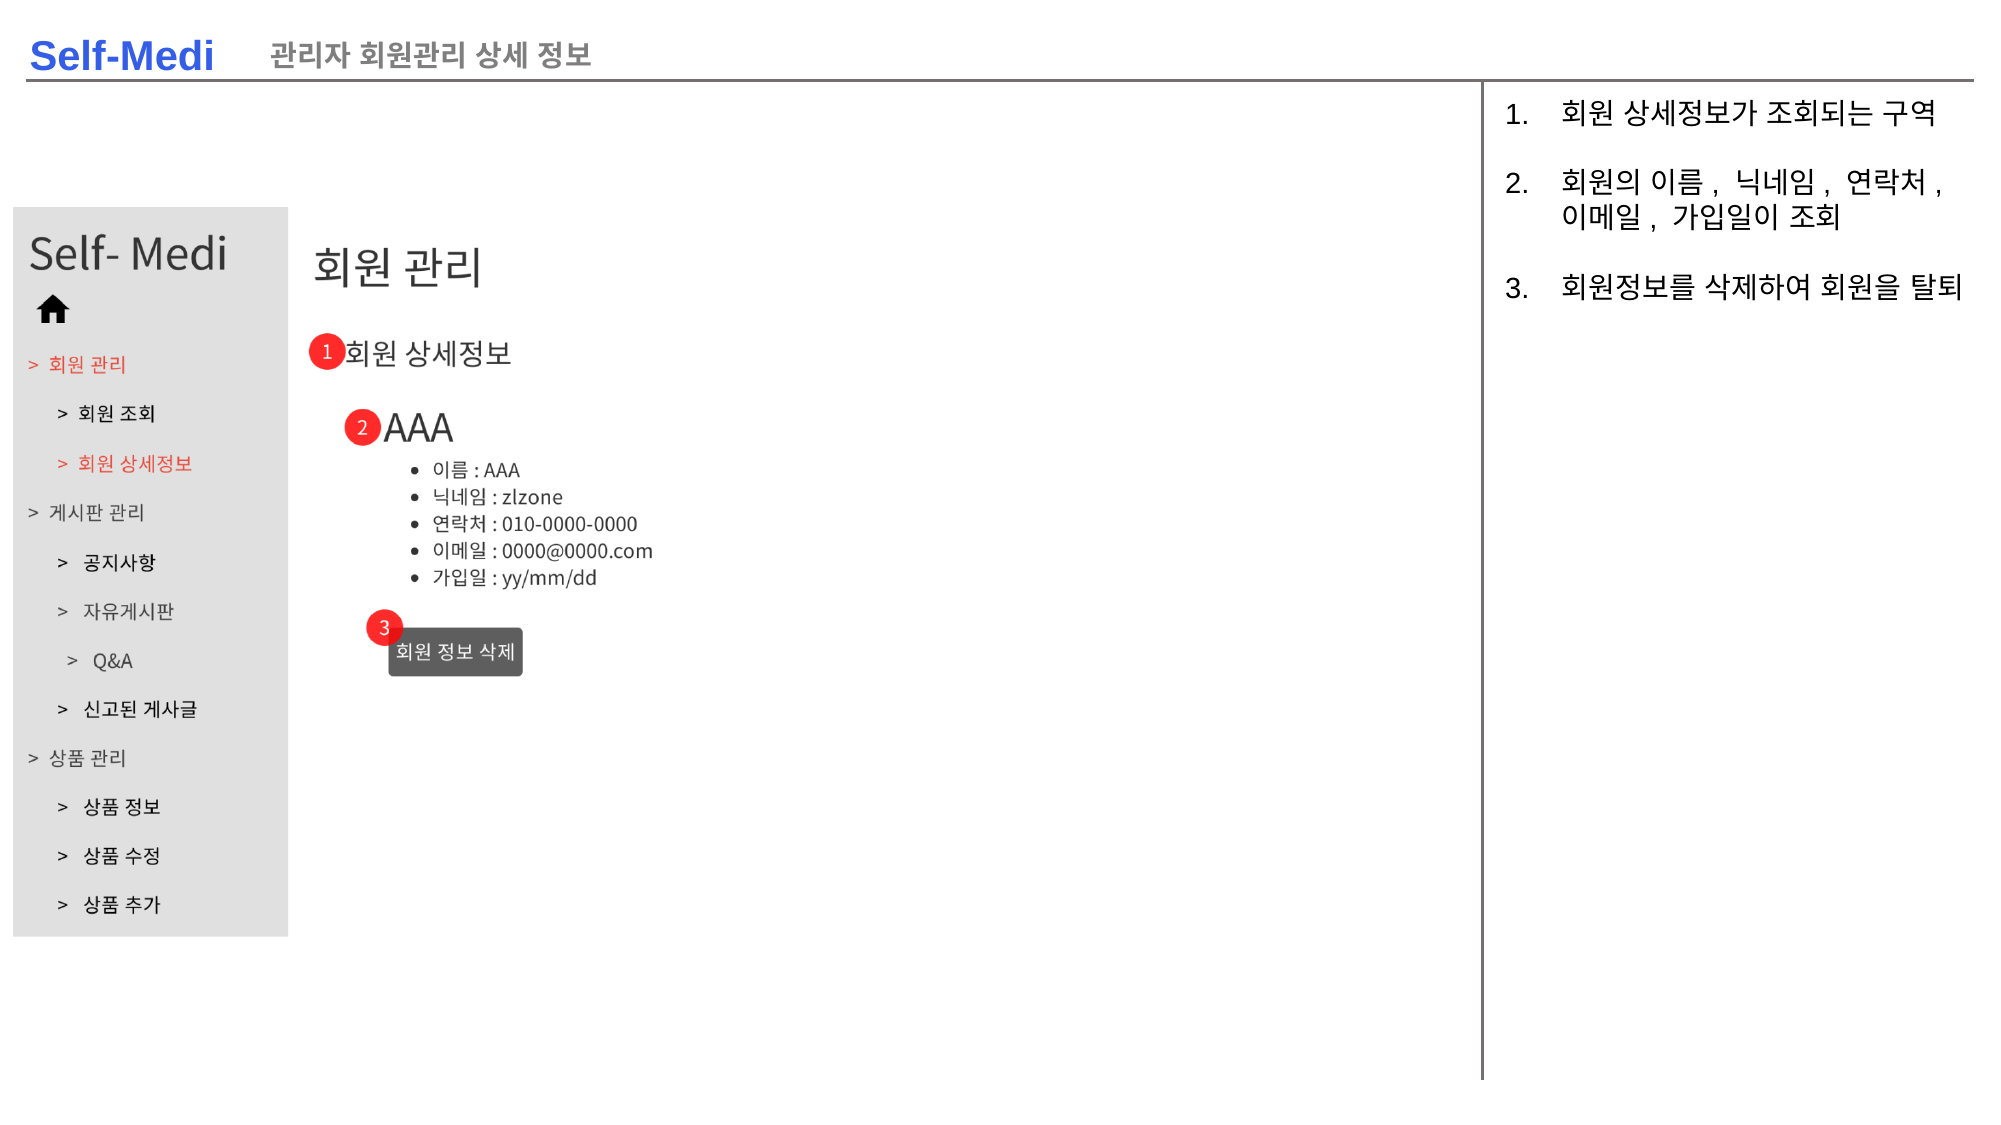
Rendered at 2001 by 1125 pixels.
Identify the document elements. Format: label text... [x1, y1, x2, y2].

text_box 회원 상세정보가 조회되는 구역 회원의 이름, 닉네임, 연락처, 이메일, 가입일이 조회 회원정보를 삭제하여 회원을 탈퇴 [1490, 87, 1999, 313]
picture [13, 206, 1479, 940]
text_box 관리자 회원관리 상세 정보 [255, 30, 740, 81]
